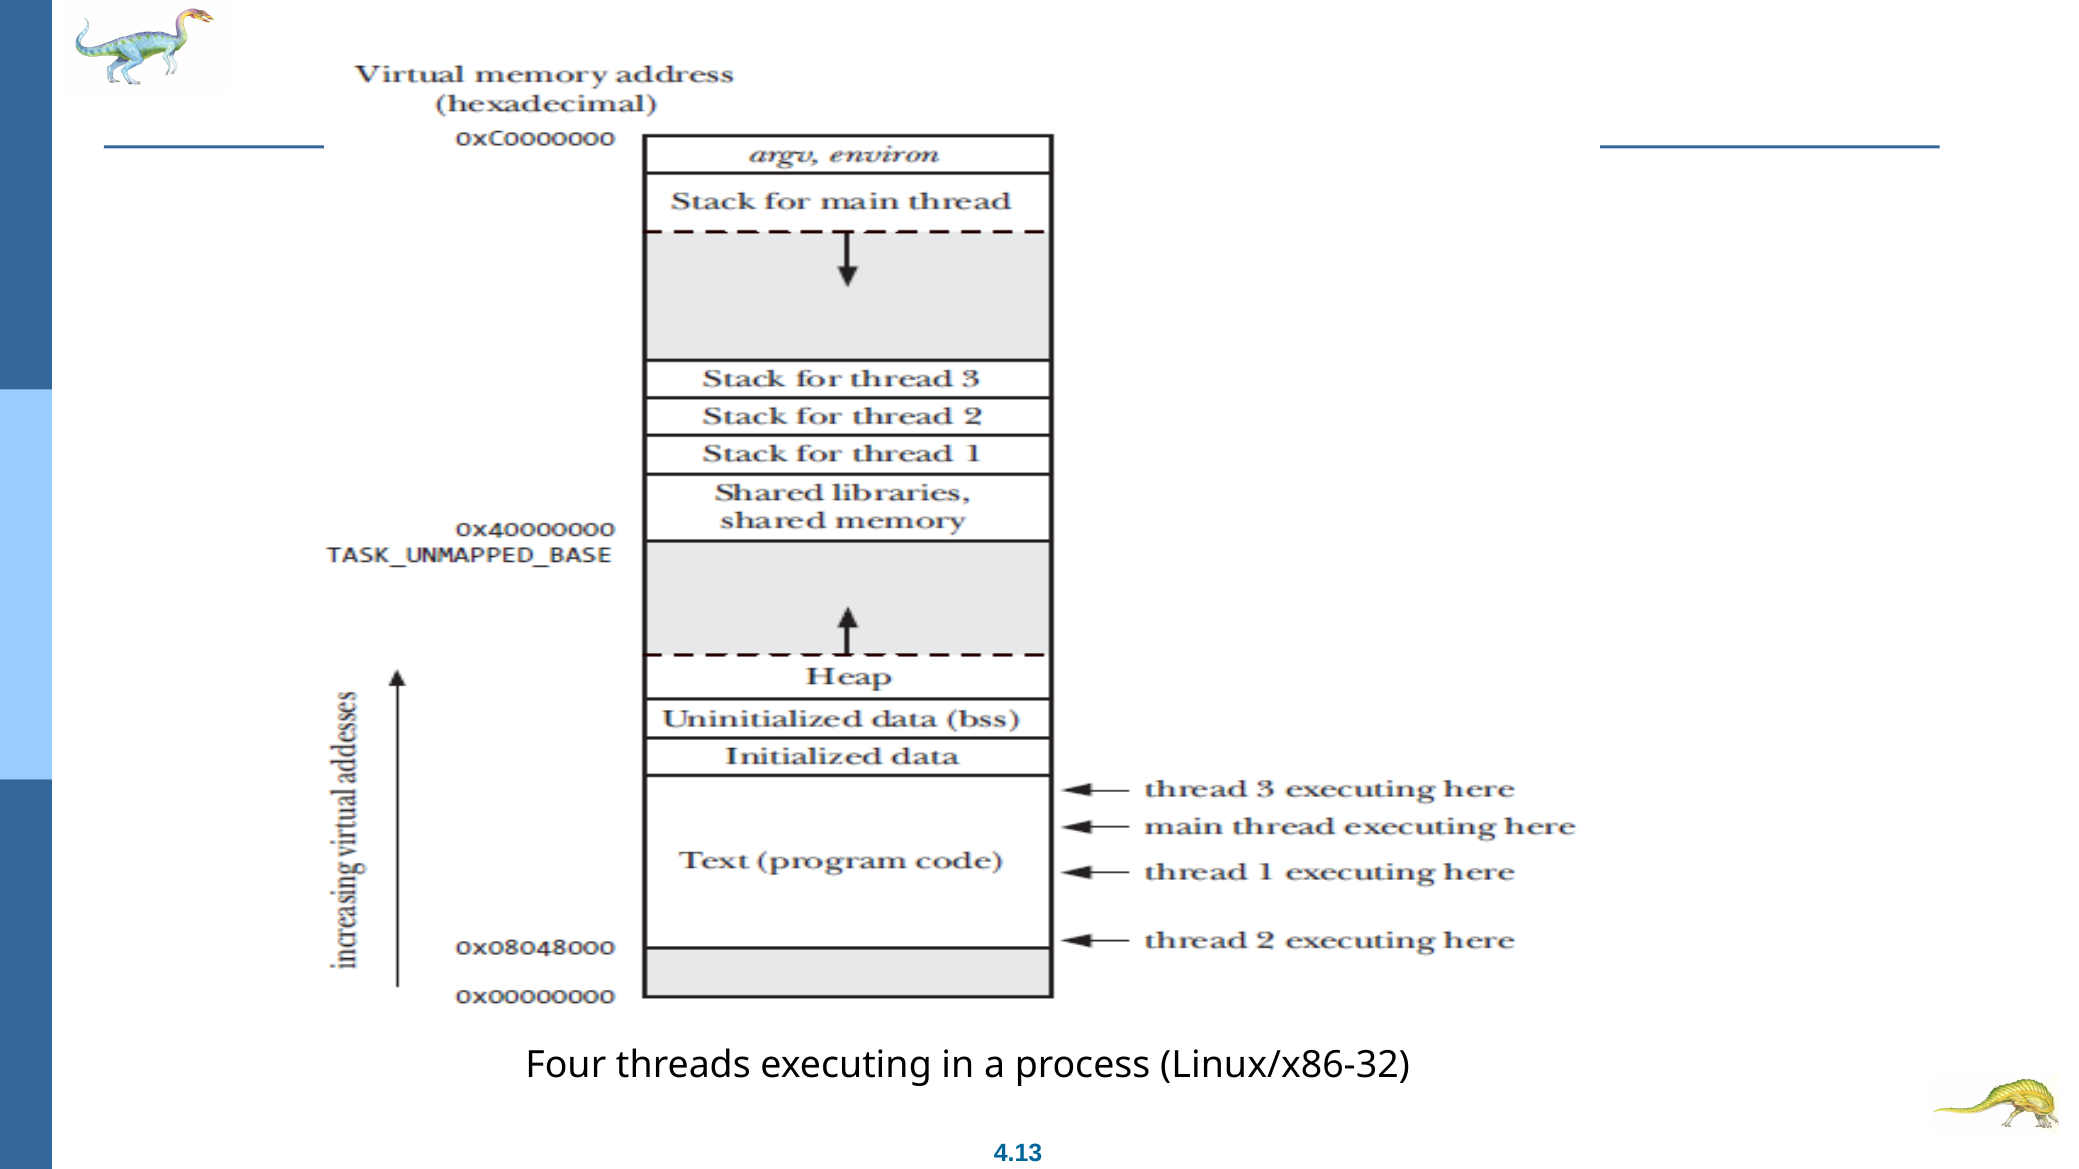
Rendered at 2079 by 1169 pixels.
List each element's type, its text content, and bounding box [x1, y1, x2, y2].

picture [64, 0, 229, 93]
picture [324, 53, 1600, 1015]
text_box Four threads executing in a process (Linux/x86-32) [510, 1032, 1575, 1092]
picture [1931, 1073, 2059, 1133]
